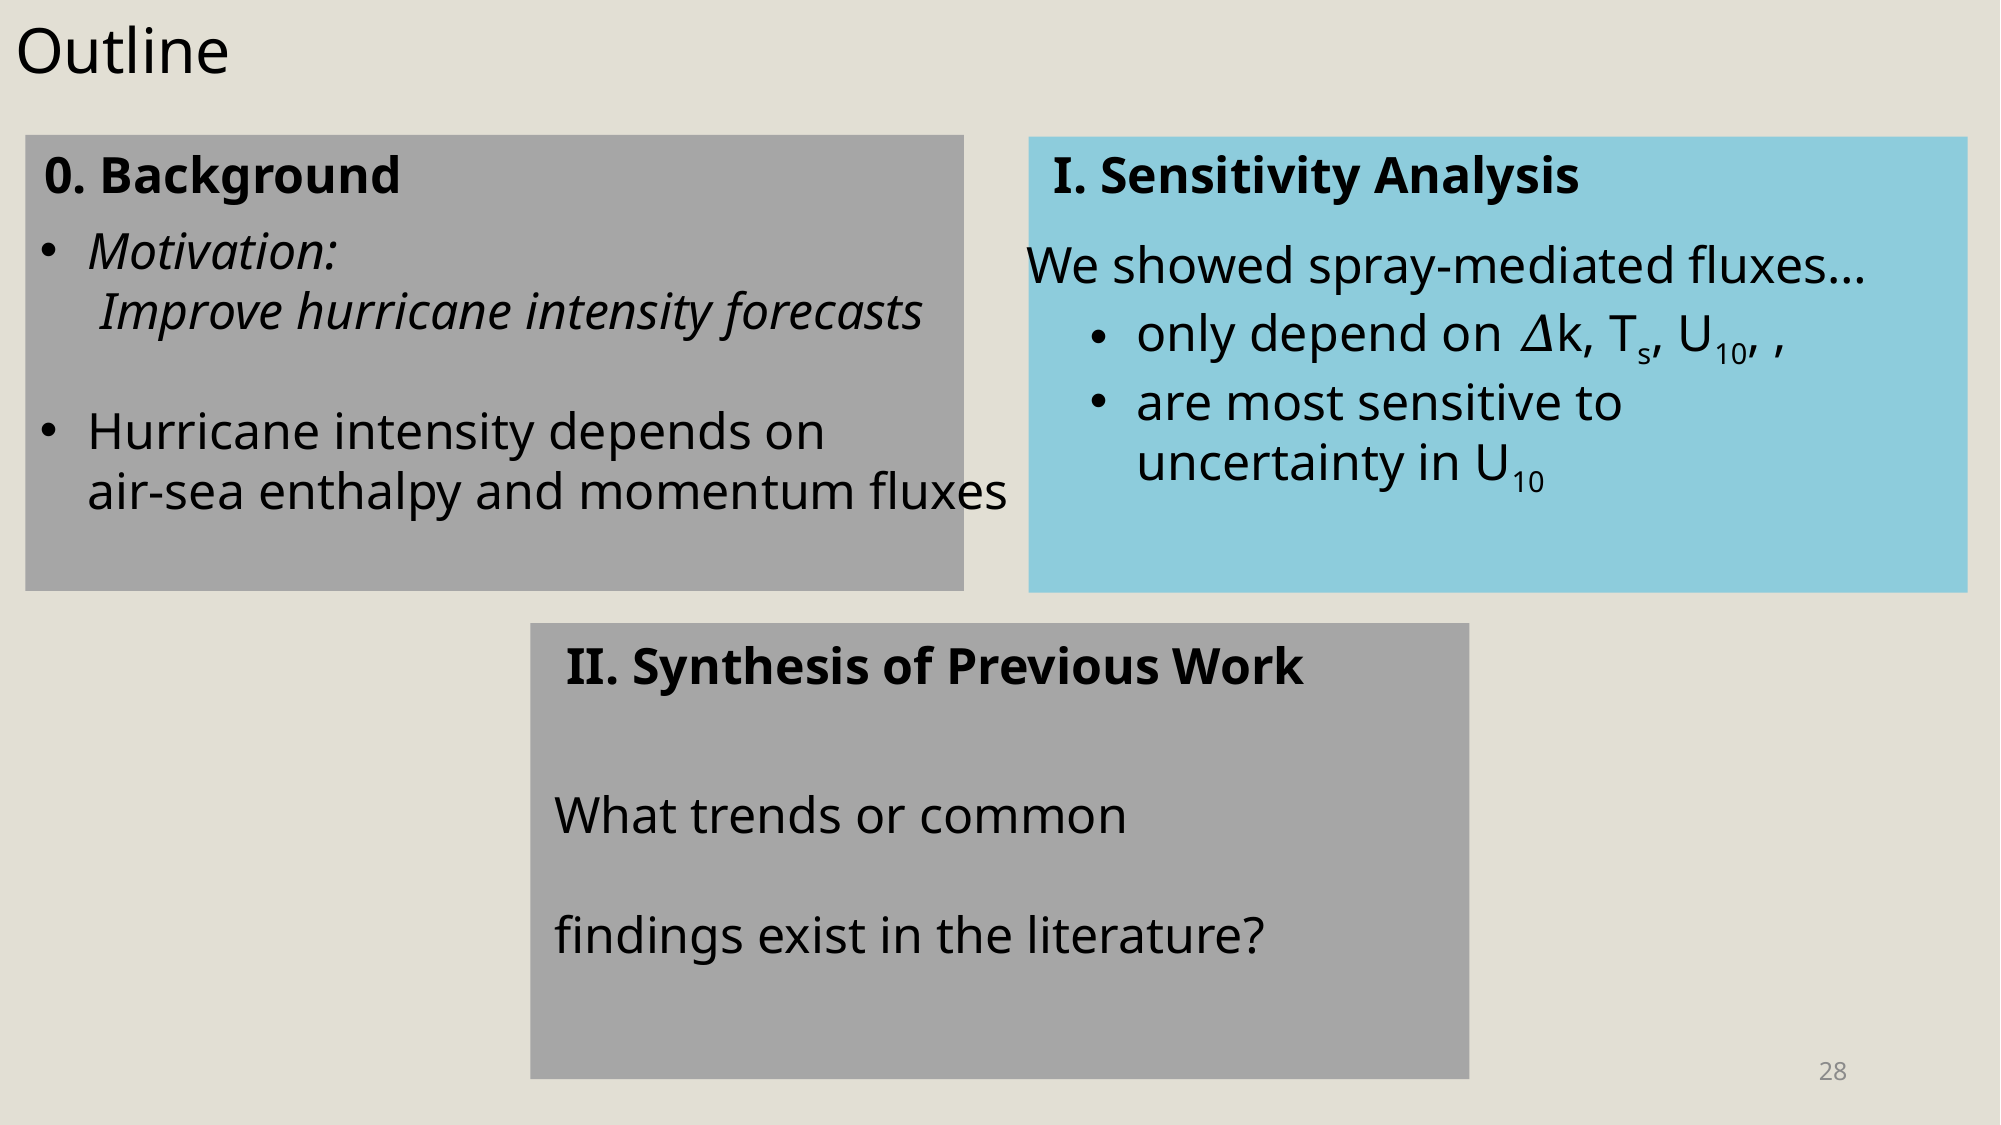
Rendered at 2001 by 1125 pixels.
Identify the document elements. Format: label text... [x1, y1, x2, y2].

slide_number 28 [1412, 1042, 1863, 1103]
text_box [1028, 135, 1968, 593]
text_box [25, 134, 1029, 591]
title Outline [0, 0, 2000, 107]
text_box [530, 623, 1470, 1080]
